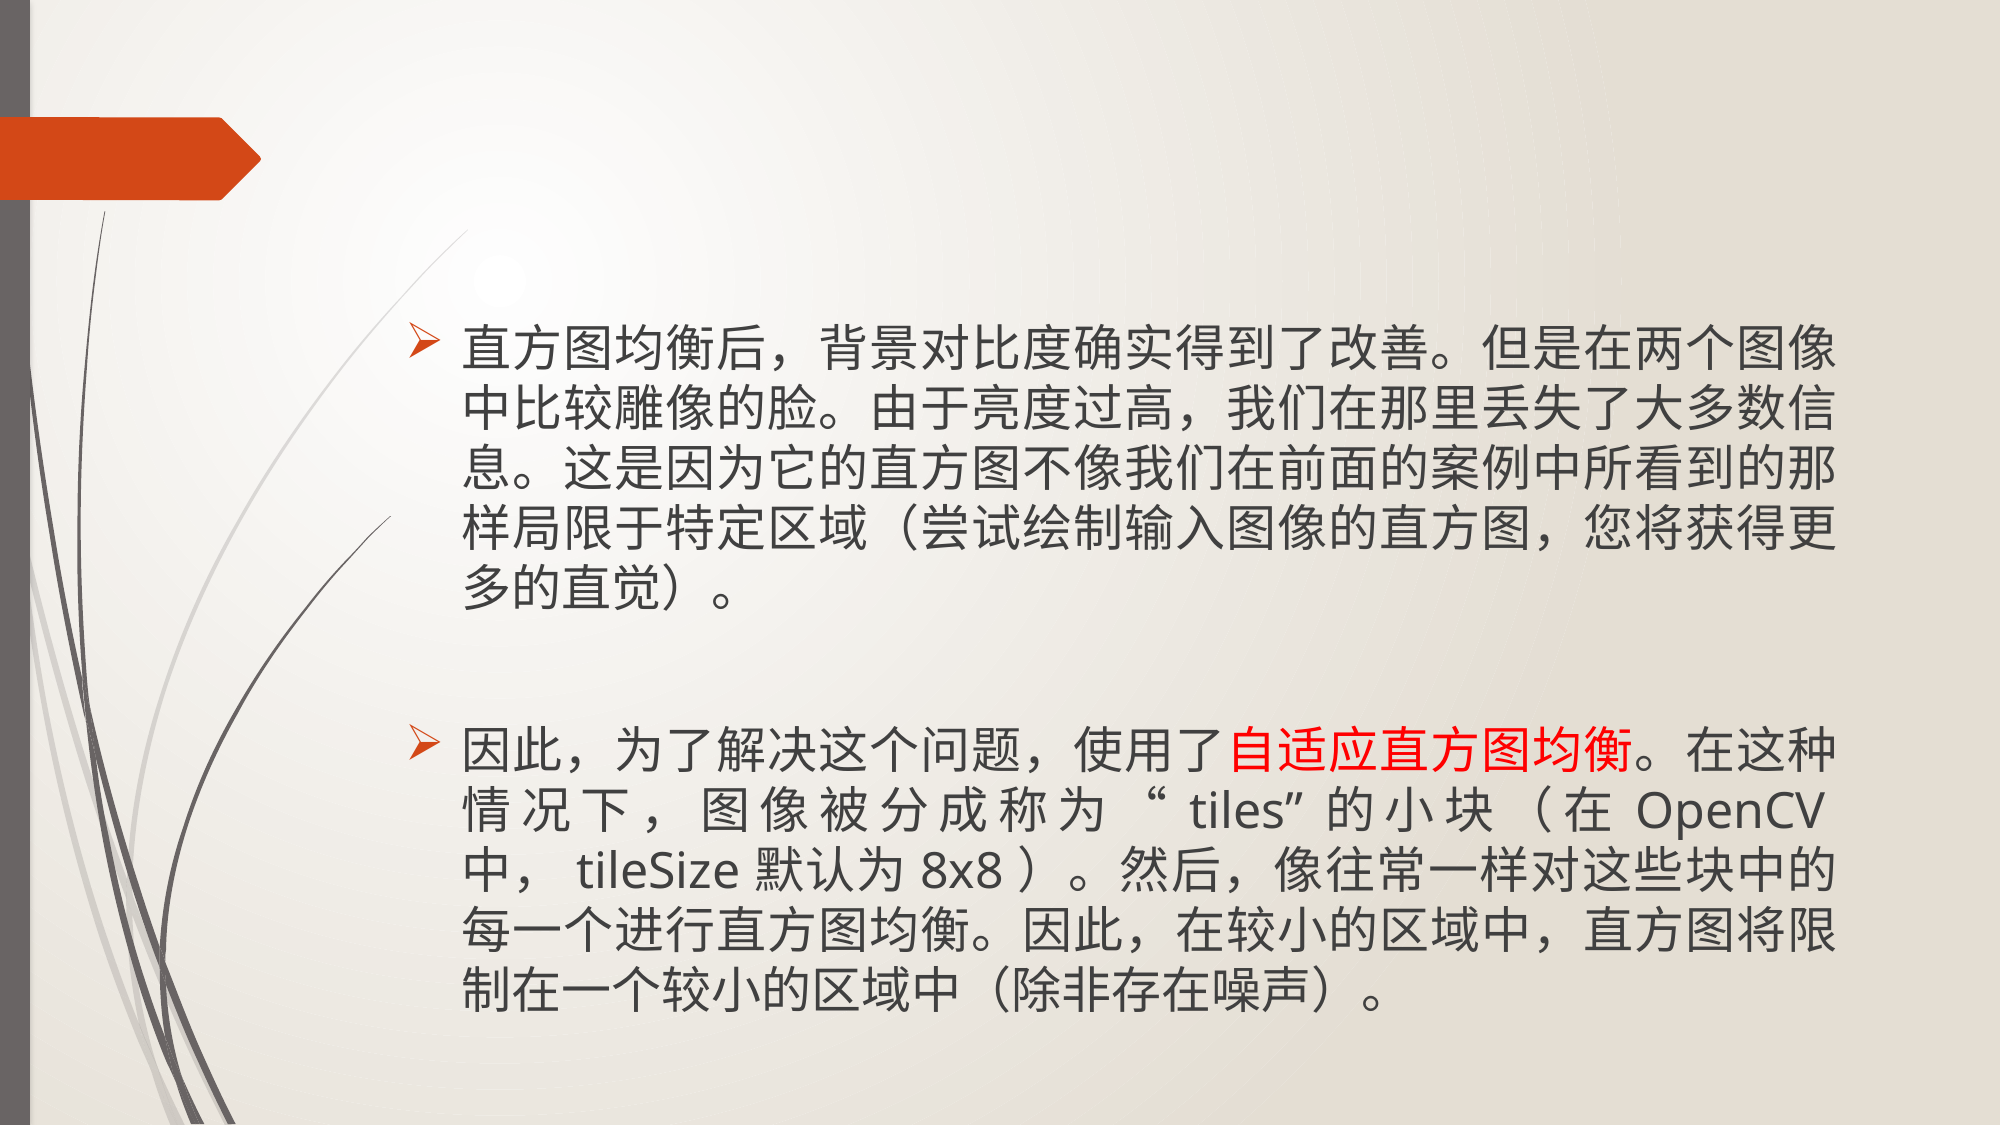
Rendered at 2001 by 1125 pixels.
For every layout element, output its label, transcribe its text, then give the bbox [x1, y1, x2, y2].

list 直方图均衡后，背景对比度确实得到了改善。但是在两个图像中比较雕像的脸。由于亮度过高，我们在那里丢失了大多数信息。这是因为它的直方图不像我们在前面的案例中所看到的那样局限于特定区域（尝试绘制输入图像的直方图，您将获得更多的直觉）。 因此，为了解决这个问题，使用了自适应直方图均衡。在这种情况下，图像被分成称为“tiles”的小块（在OpenCV中，tileSize默认为8x8）。然后，像往常一样对这些块中的每一个进行直方图均衡。因此，在较小的区域中，直方图将限制在一个较小的区域中（除非存在噪声）。 [390, 309, 1853, 1099]
